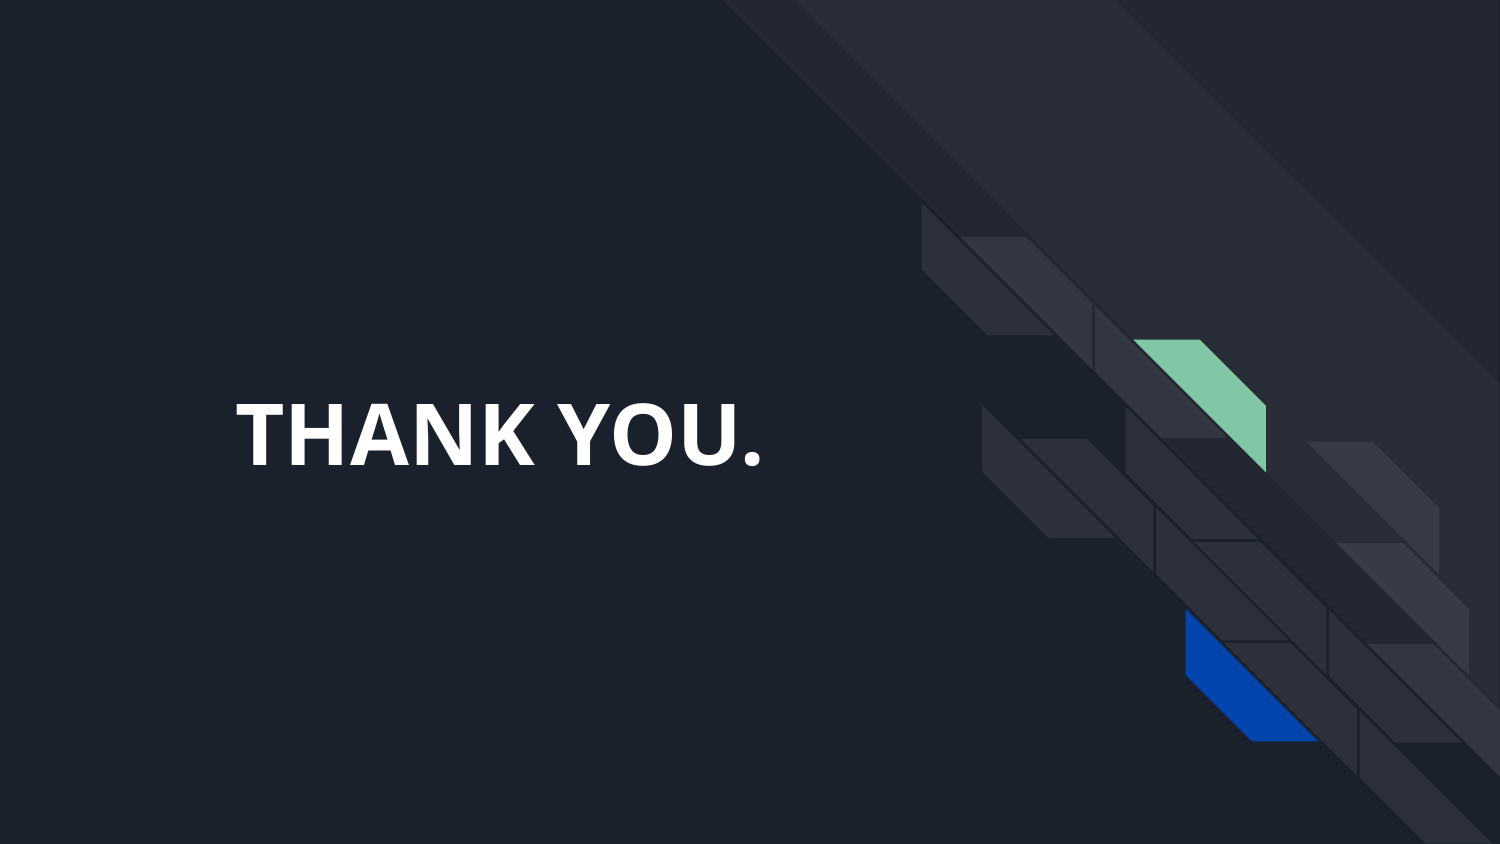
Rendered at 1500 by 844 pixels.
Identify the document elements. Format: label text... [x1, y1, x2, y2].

title THANK YOU. [135, 336, 888, 526]
